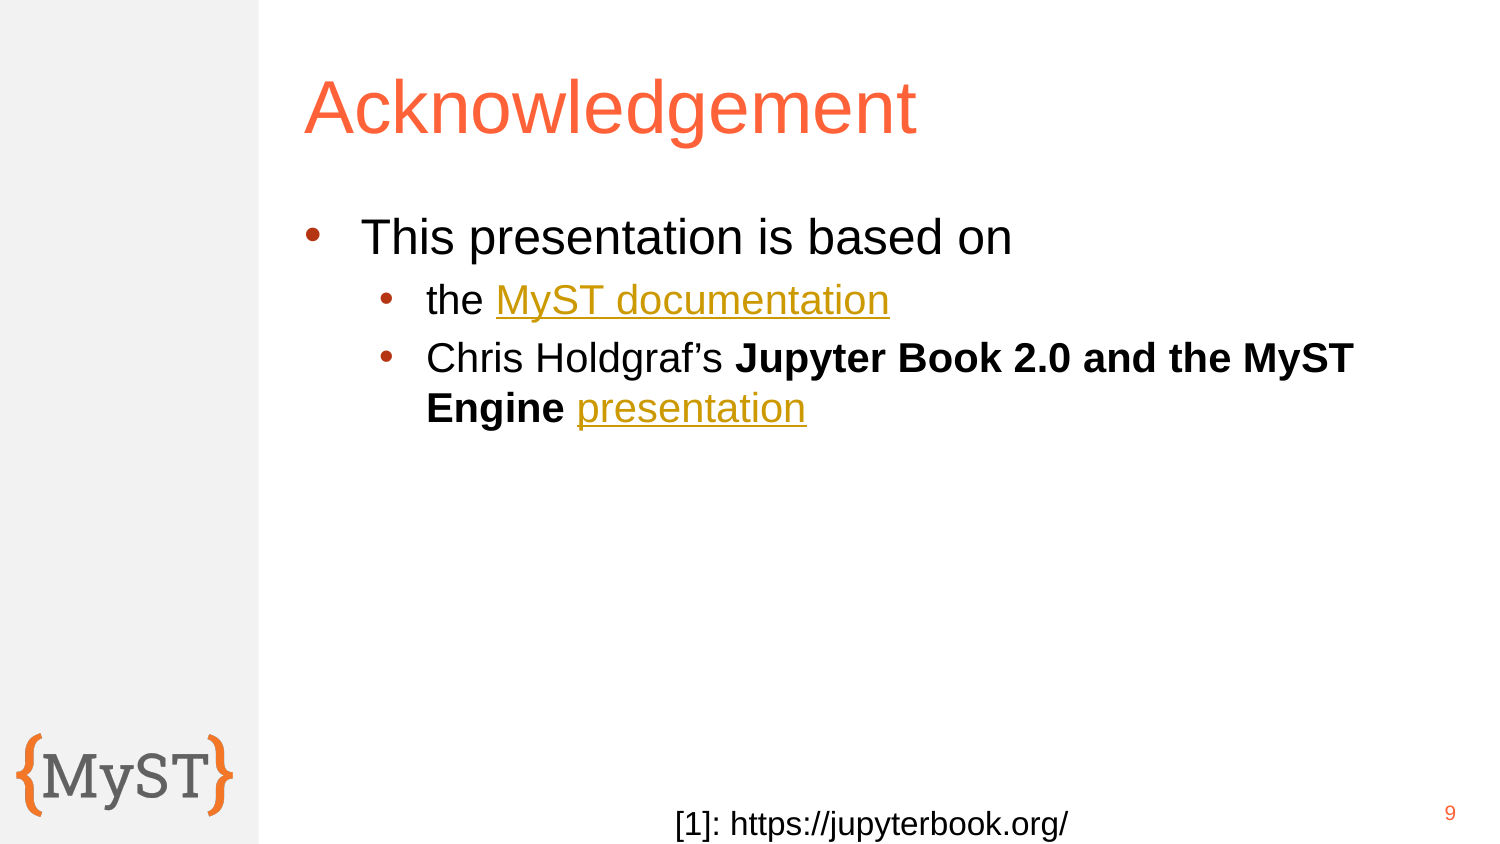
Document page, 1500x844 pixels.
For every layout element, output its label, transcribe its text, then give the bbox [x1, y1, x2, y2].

list This presentation is based on the MyST documentation Chris Holdgraf’s Jupyter Book 2.0 and the MyST Engine presentation [289, 196, 1455, 769]
text_box [1]: https://jupyterbook.org/ [660, 795, 1084, 844]
picture [16, 733, 233, 817]
title Acknowledgement [289, 33, 1455, 175]
